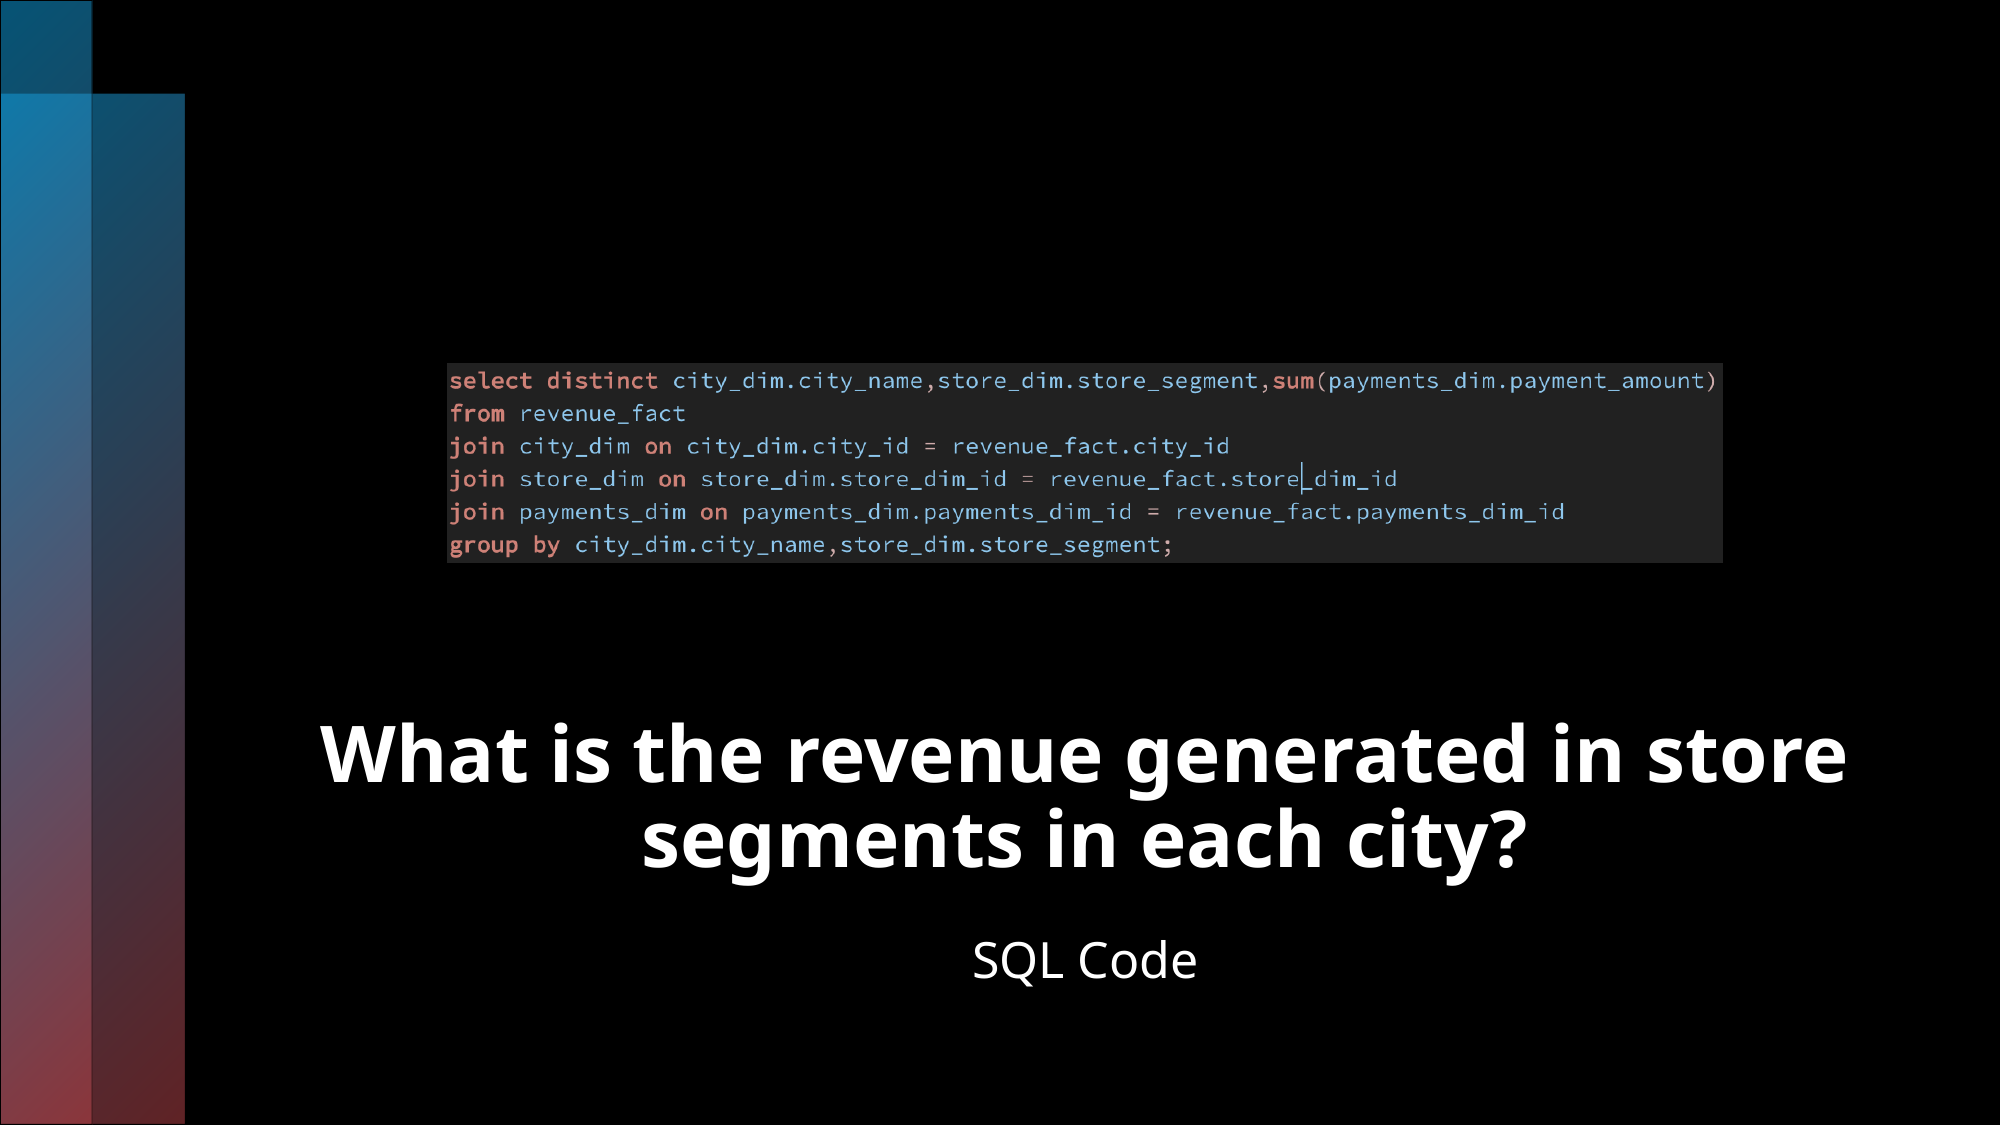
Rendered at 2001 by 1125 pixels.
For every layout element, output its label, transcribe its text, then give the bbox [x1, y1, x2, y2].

title What is the revenue generated in store segments in each city? [291, 706, 1880, 893]
list SQL Code [291, 894, 1880, 996]
picture [447, 363, 1723, 563]
